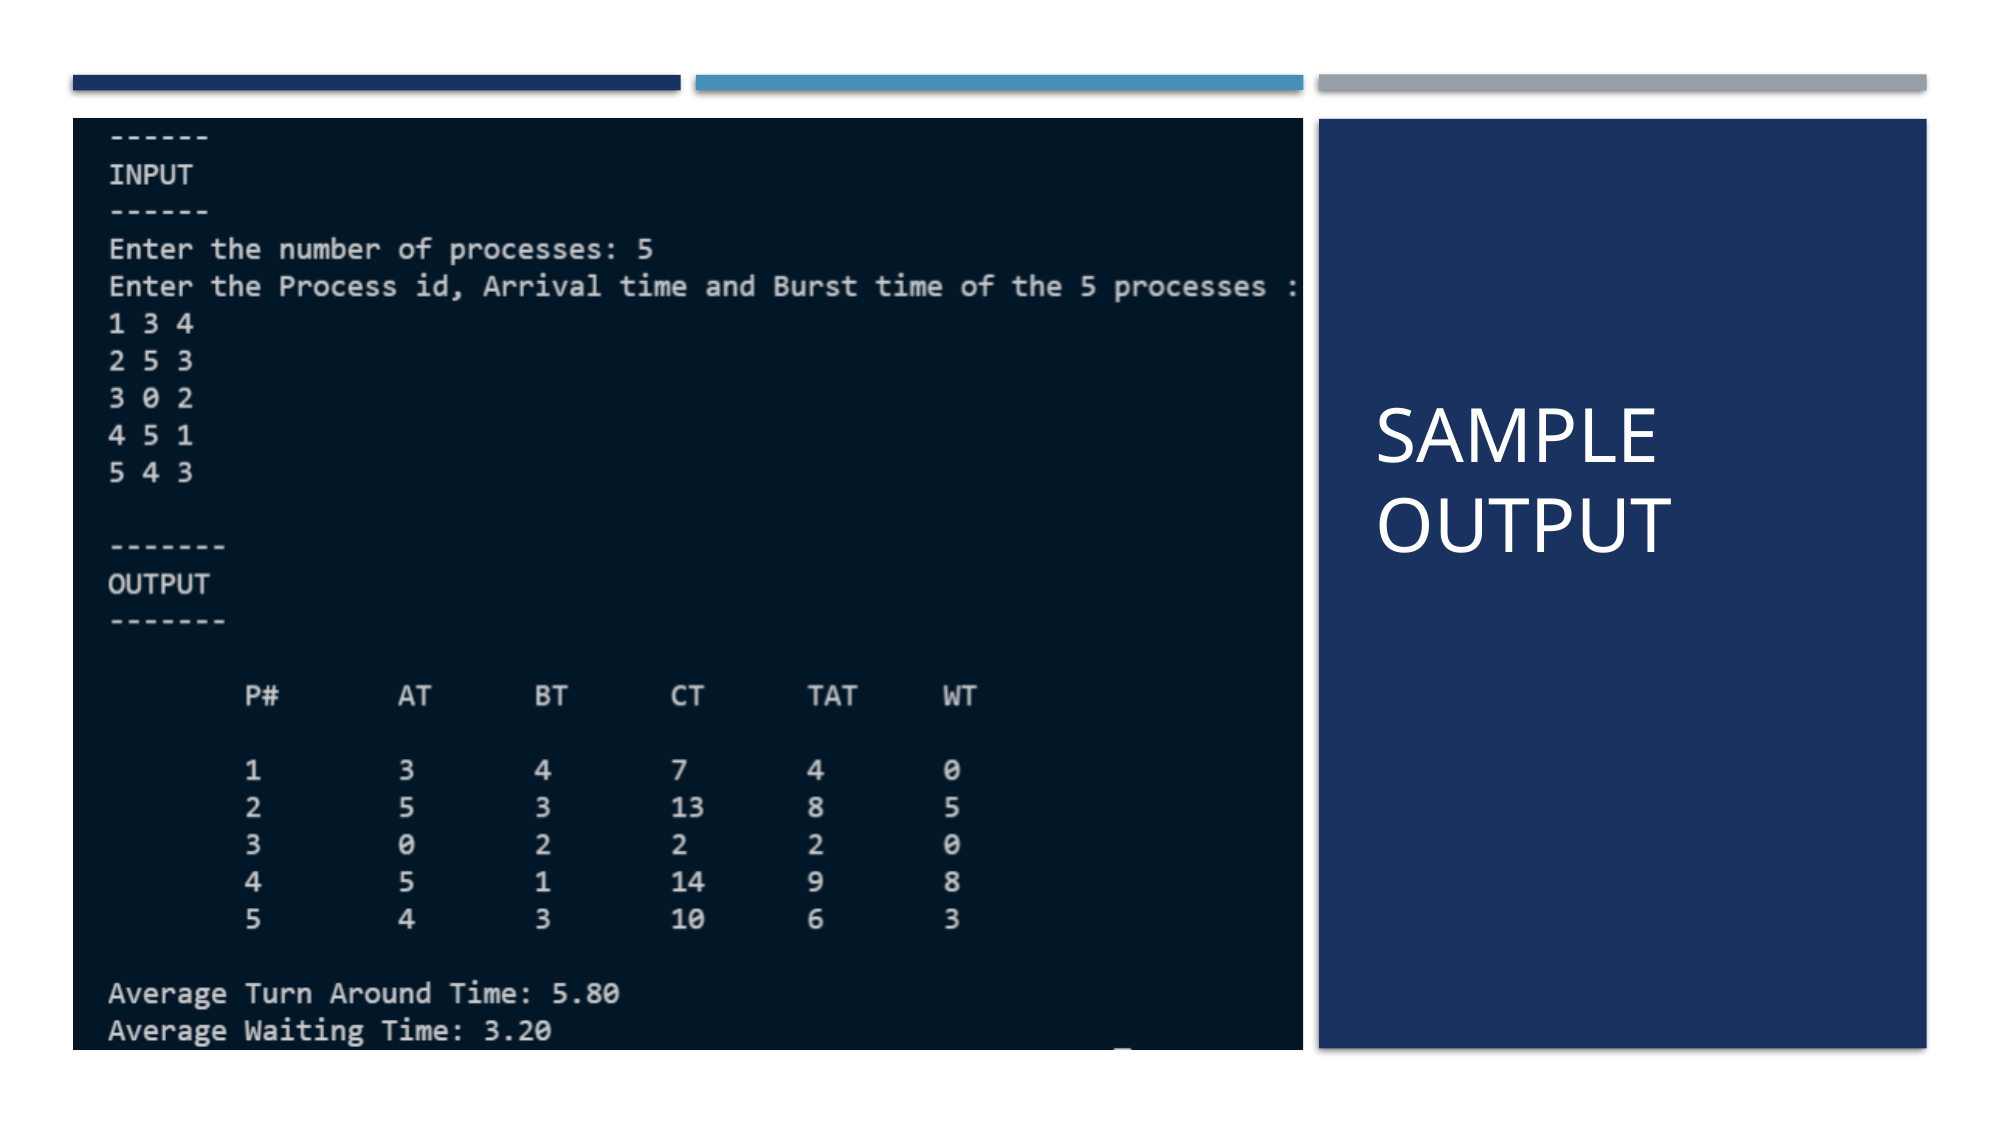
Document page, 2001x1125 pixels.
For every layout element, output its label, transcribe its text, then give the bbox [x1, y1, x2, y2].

text_box [0, 0, 2000, 1125]
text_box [72, 73, 1928, 92]
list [72, 118, 1304, 1051]
text_box [1318, 118, 1928, 1049]
title Sample output [1360, 232, 1867, 575]
